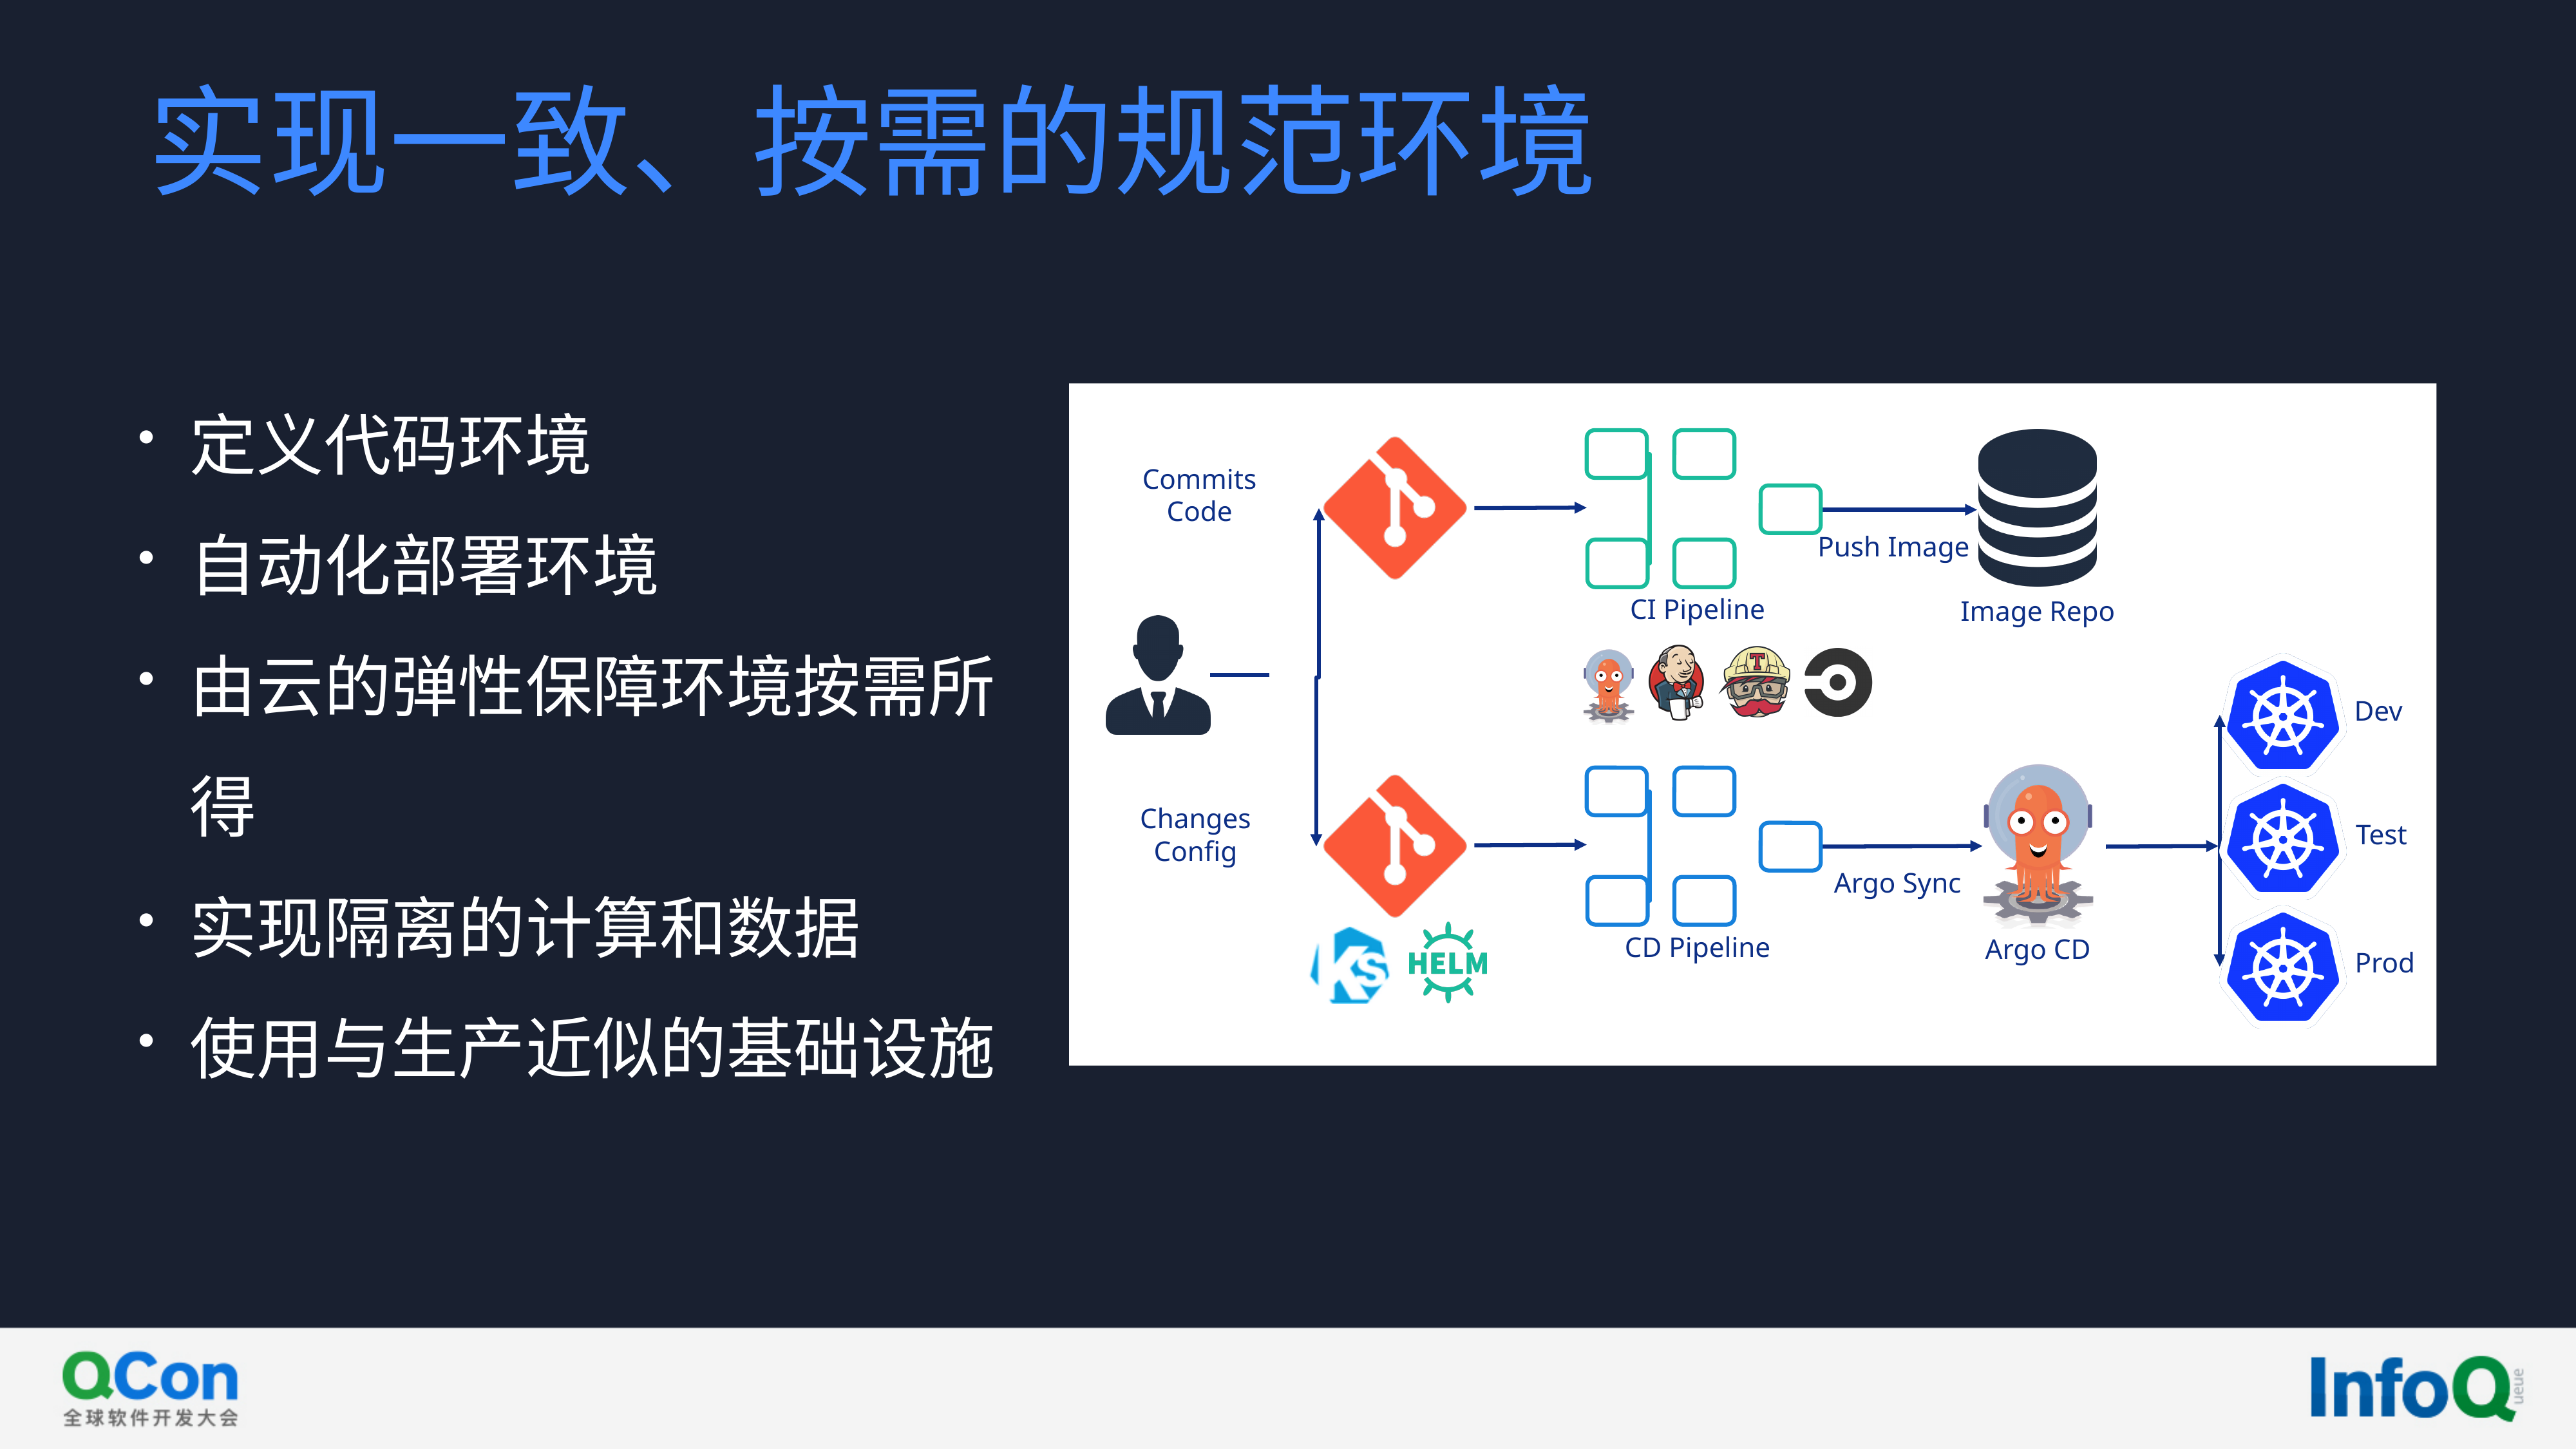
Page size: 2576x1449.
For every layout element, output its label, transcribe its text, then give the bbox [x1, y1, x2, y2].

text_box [1068, 383, 2437, 1066]
picture [0, 0, 2576, 1449]
text_box 定义代码环境 自动化部署环境 由云的弹性保障环境按需所得 实现隔离的计算和数据 使用与生产近似的基础设施 [108, 357, 1068, 1092]
text_box 实现一致、按需的规范环境 [142, 60, 1603, 216]
